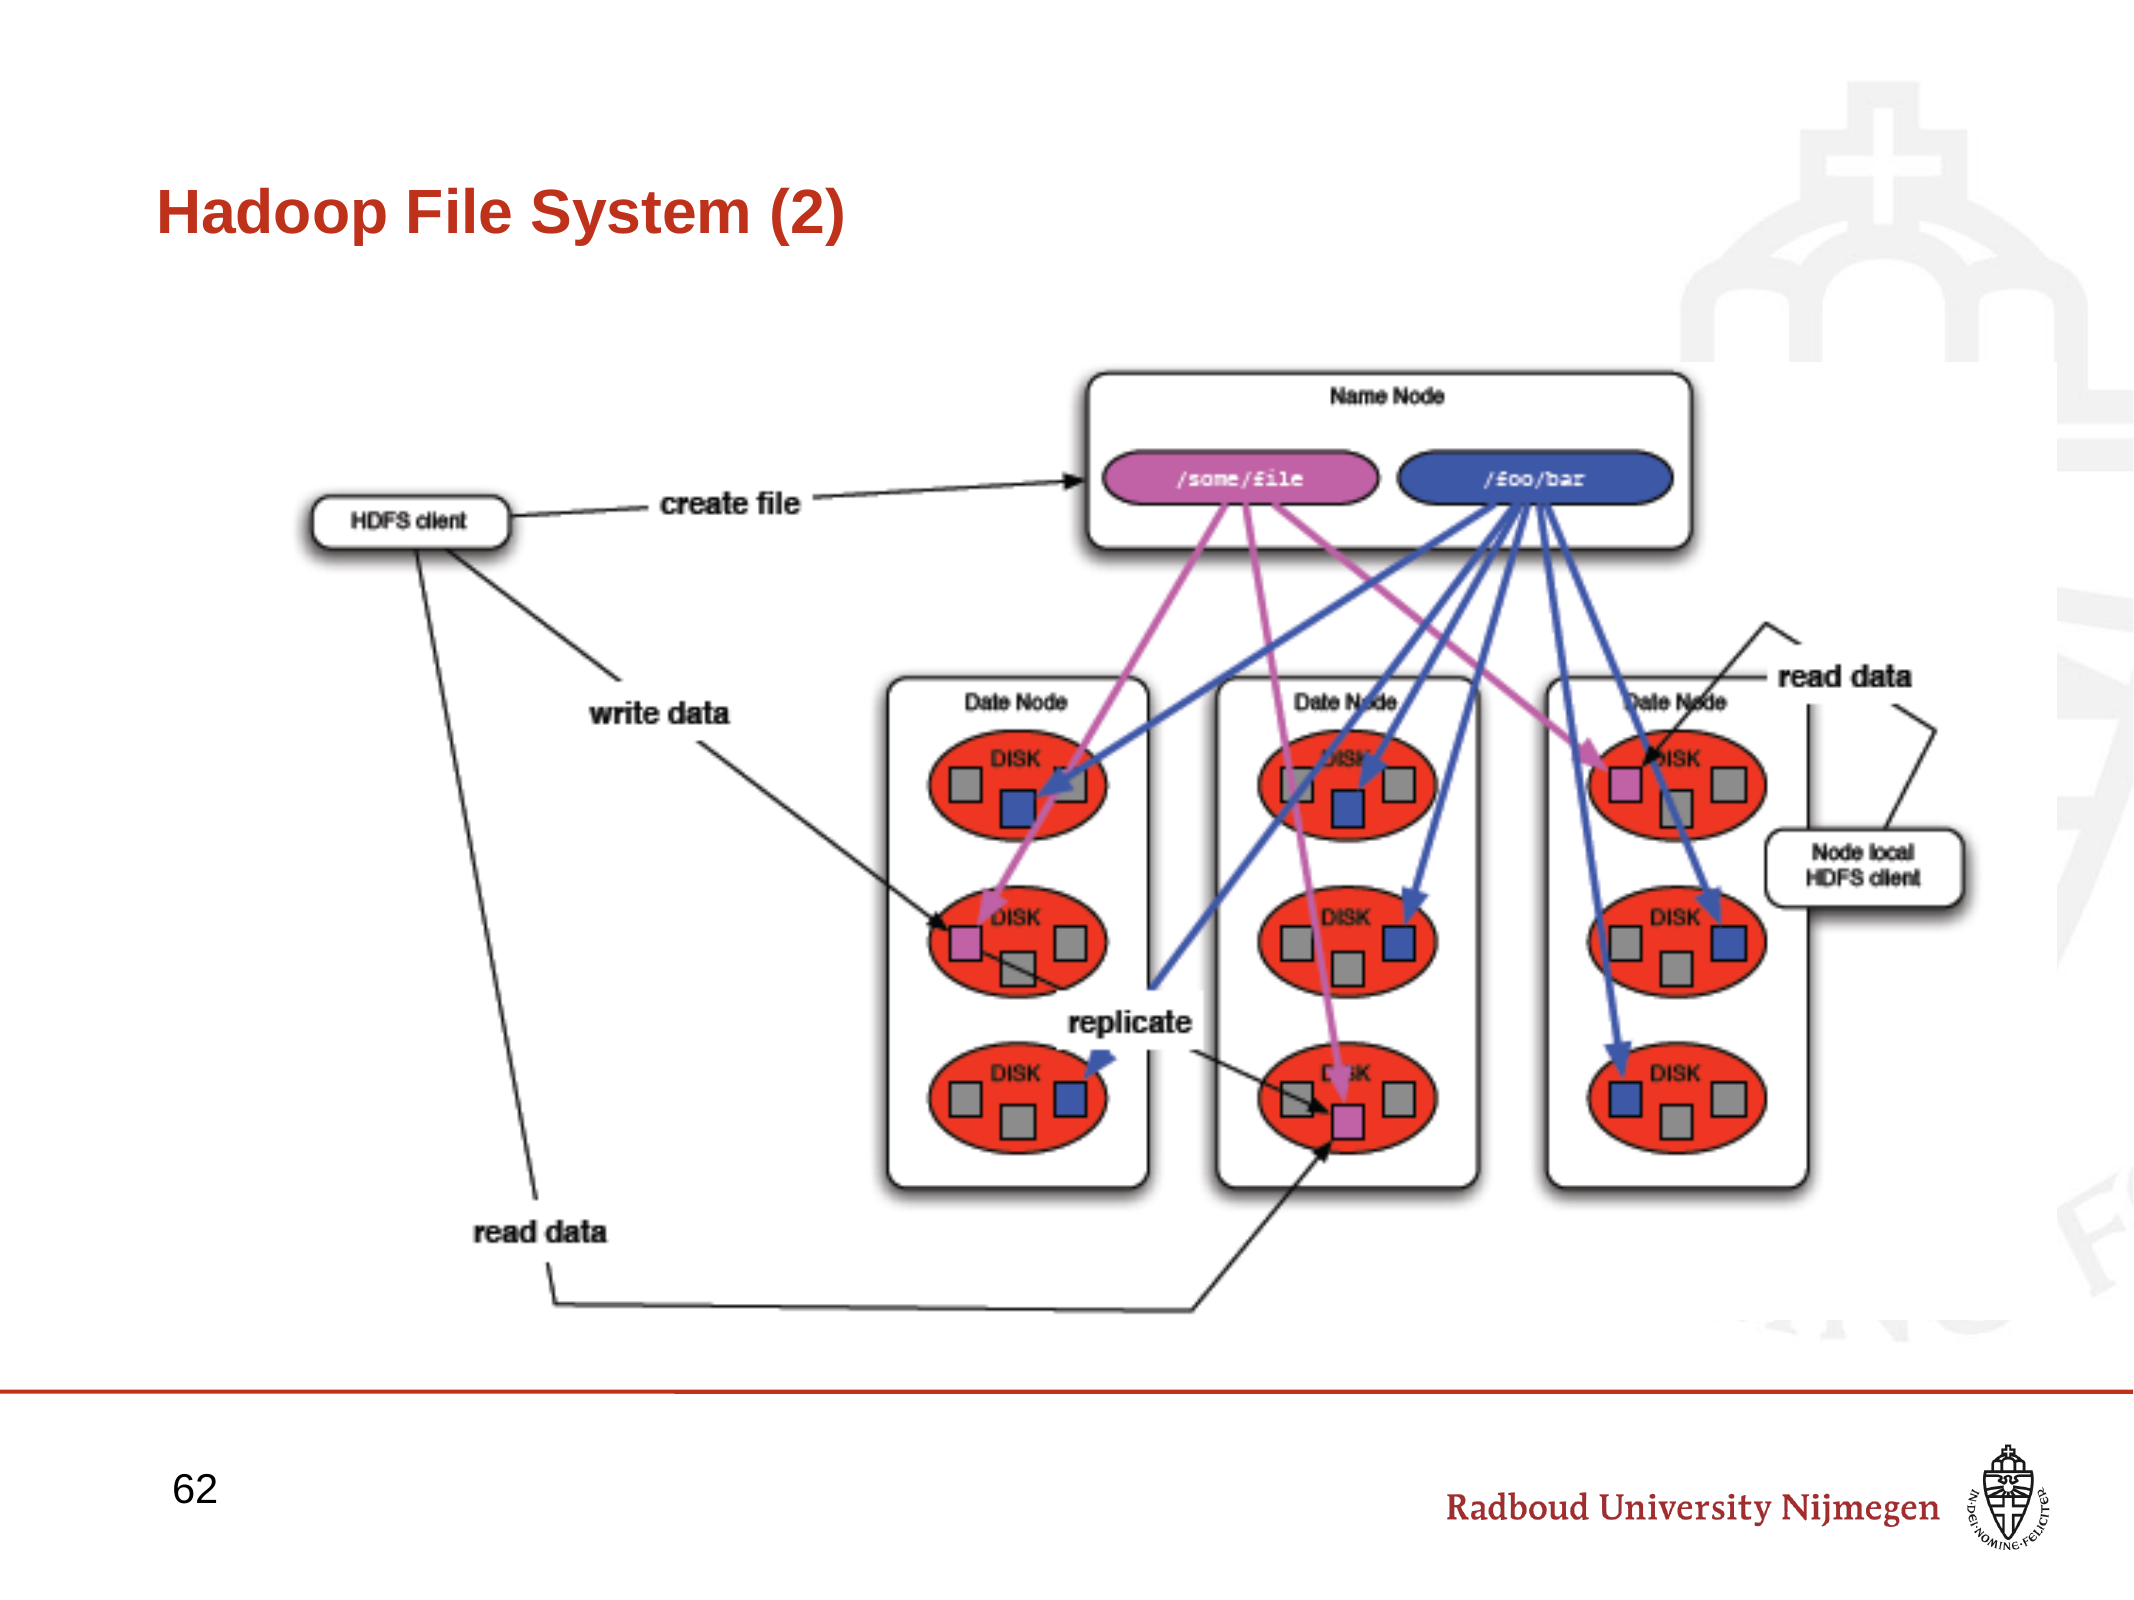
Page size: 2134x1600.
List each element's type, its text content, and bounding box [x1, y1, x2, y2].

picture [0, 0, 2134, 1389]
picture [0, 1394, 2134, 1600]
slide_number 62 [157, 1444, 655, 1530]
title Hadoop File System (2) [147, 162, 1961, 336]
